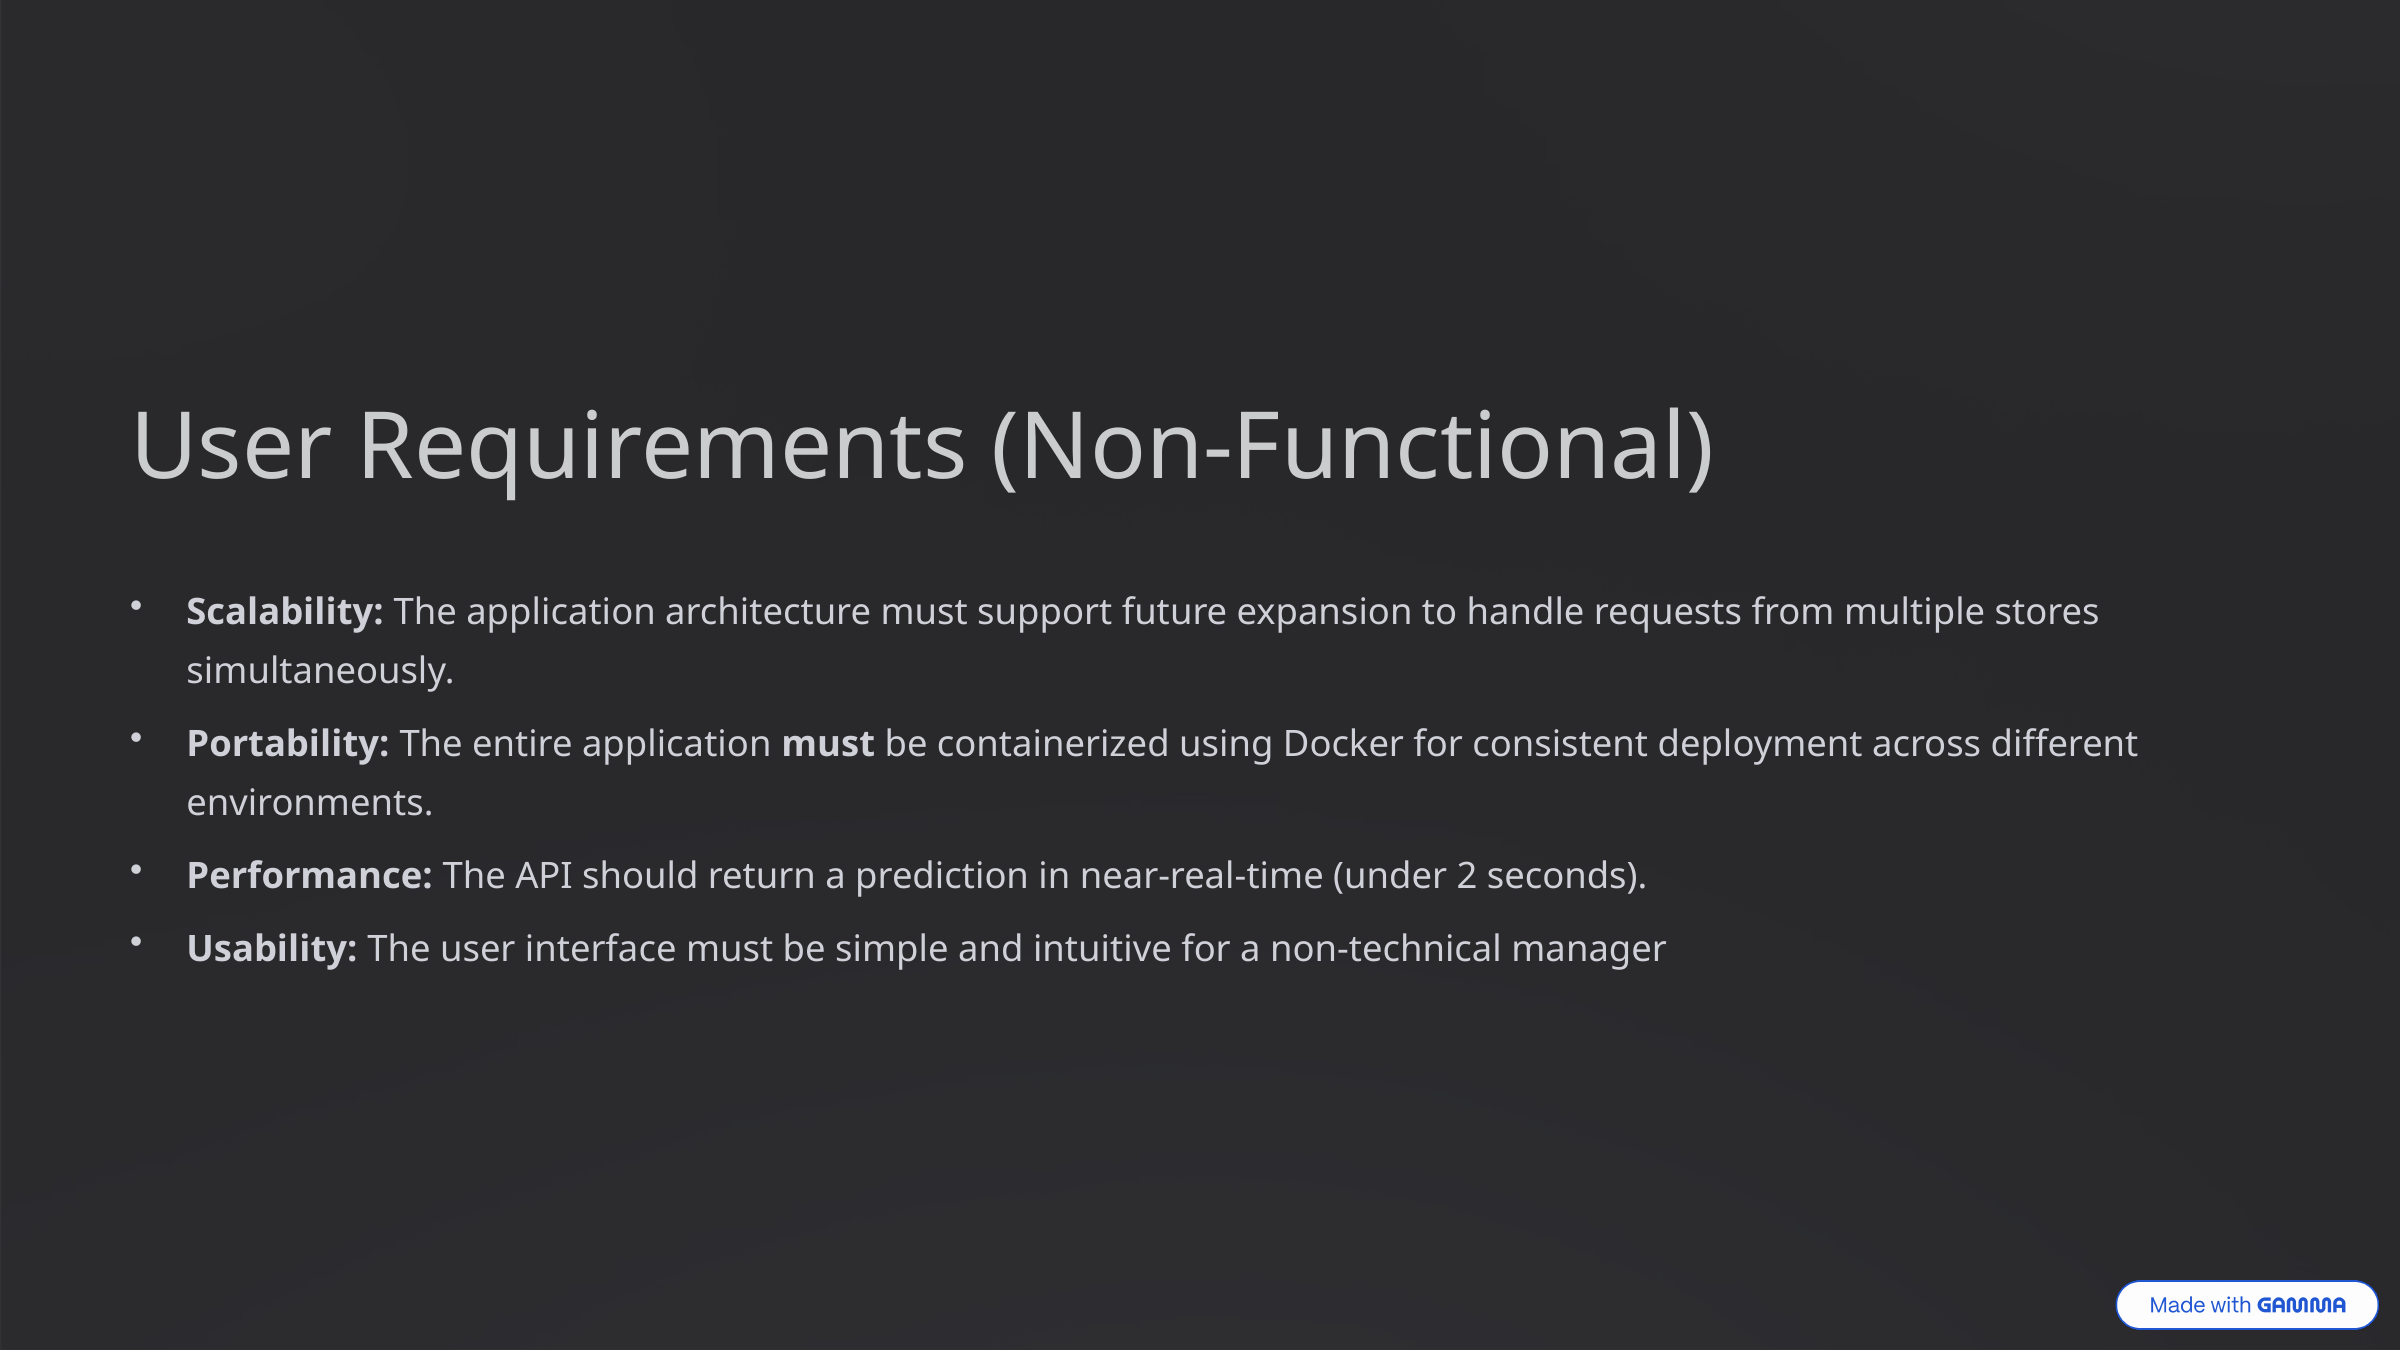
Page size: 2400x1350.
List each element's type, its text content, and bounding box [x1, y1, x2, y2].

text_box Scalability: The application architecture must support future expansion to handle requests from multiple stores simultaneously. [130, 572, 2270, 692]
picture [2106, 1271, 2389, 1339]
text_box Performance: The API should return a prediction in near-real-time (under 2 seconds). [130, 836, 2270, 896]
text_box Portability: The entire application must be containerized using Docker for consistent deployment across different environments. [130, 704, 2270, 824]
text_box Usability: The user interface must be simple and intuitive for a non-technical manager [130, 908, 2270, 969]
text_box User Requirements (Non-Functional) [130, 381, 1753, 498]
